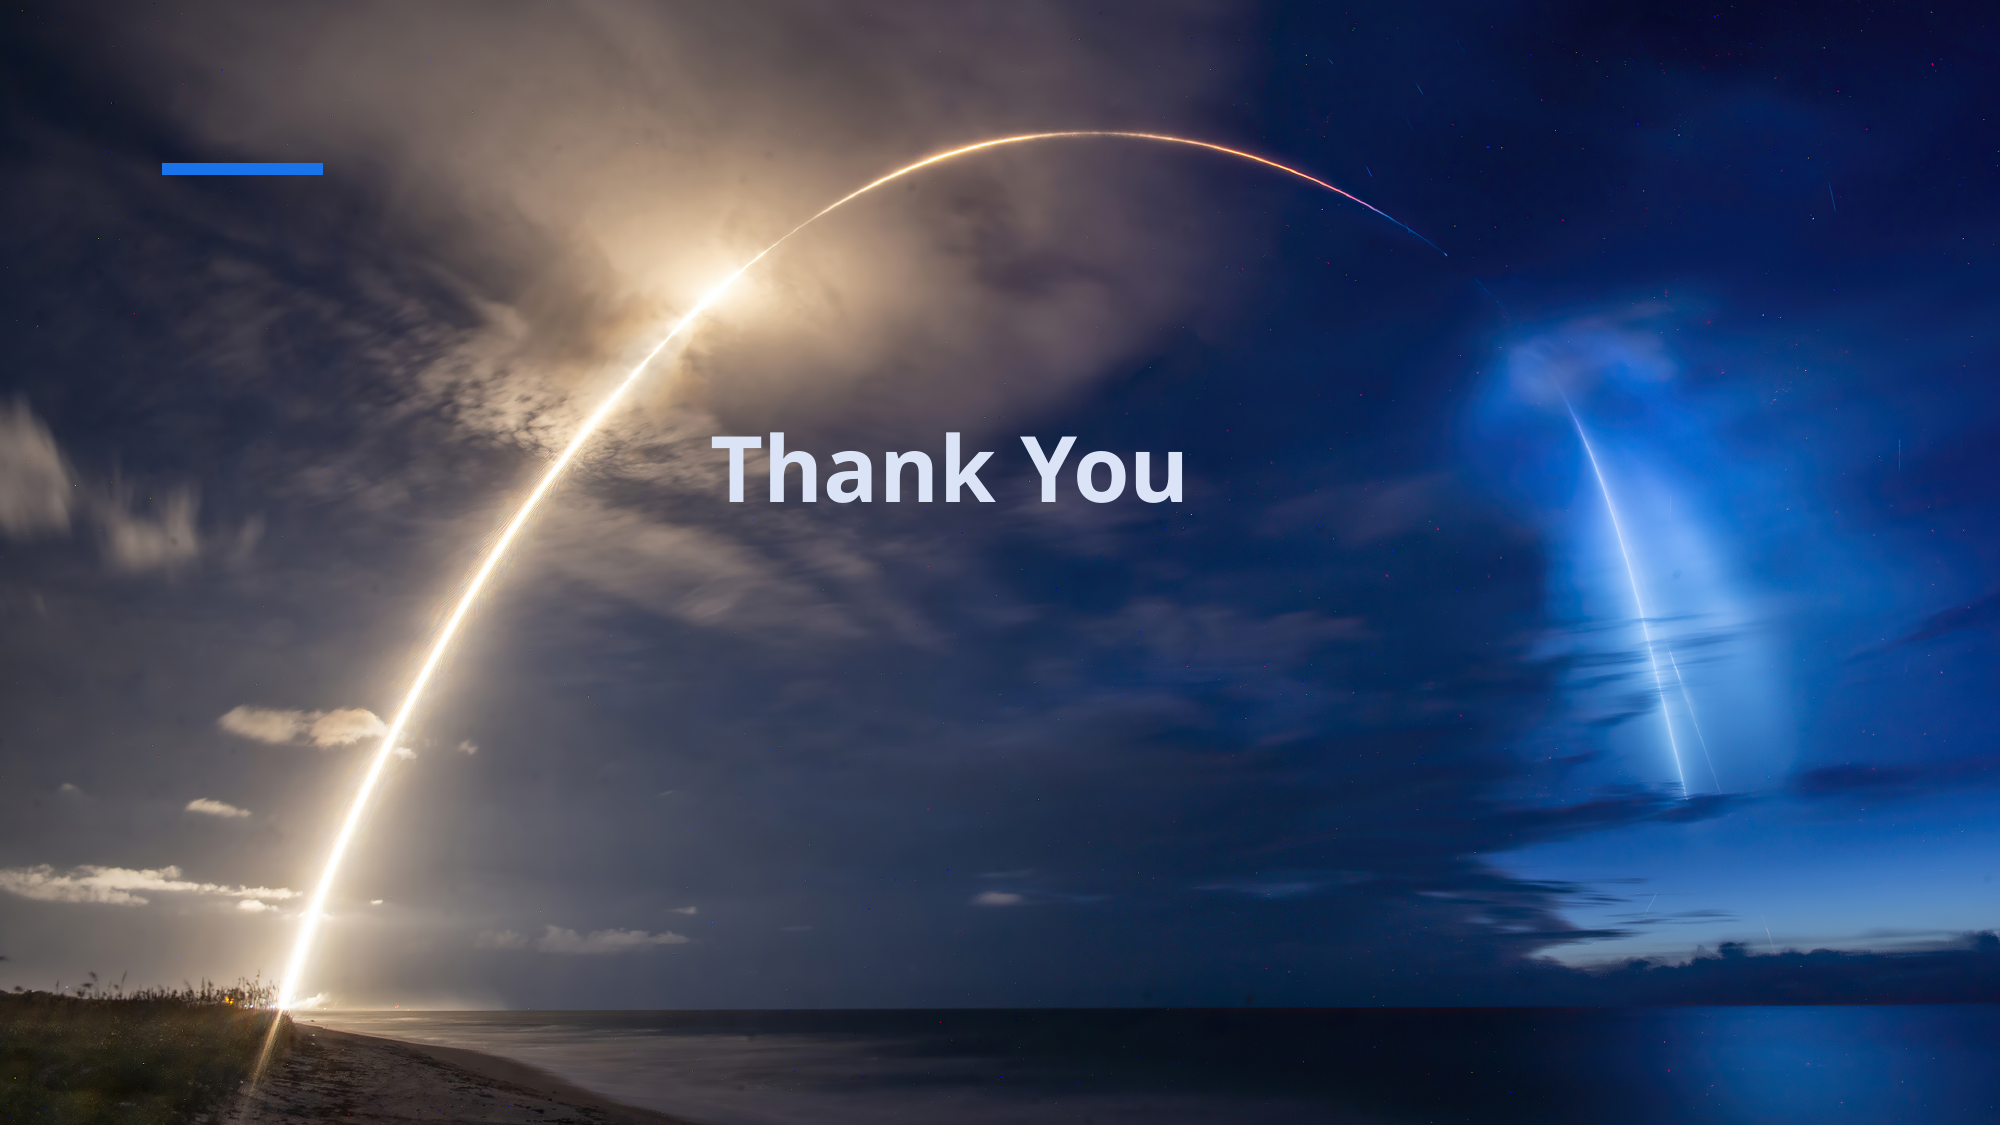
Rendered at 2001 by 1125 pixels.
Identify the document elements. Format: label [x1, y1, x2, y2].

list [0, 0, 2000, 1125]
